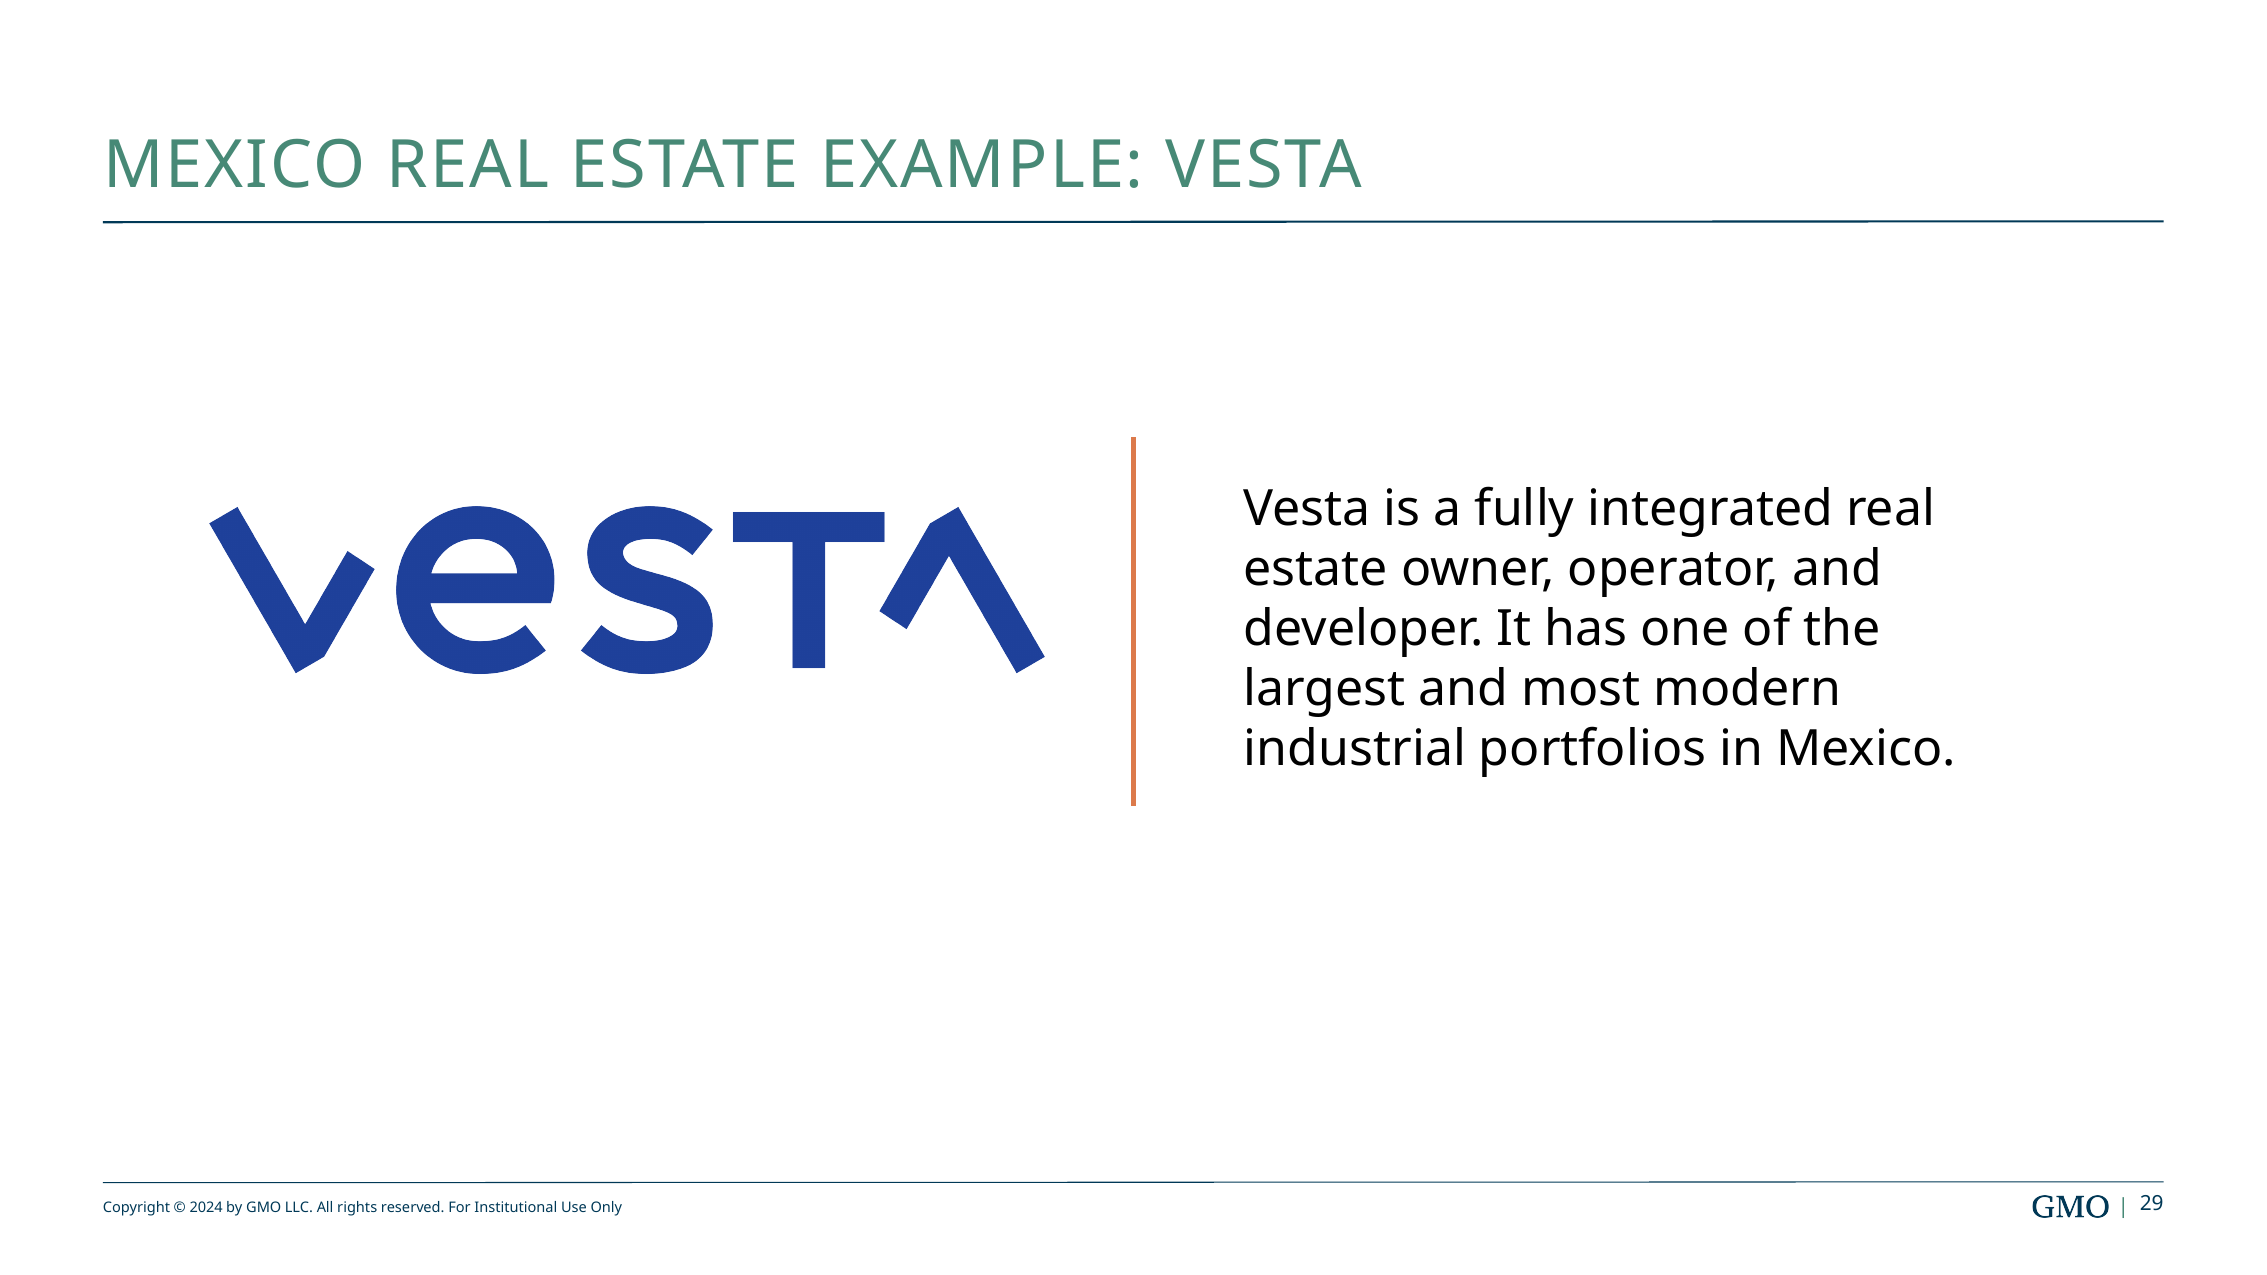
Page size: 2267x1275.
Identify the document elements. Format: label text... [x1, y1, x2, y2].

picture [190, 1201, 196, 1210]
picture [216, 1202, 222, 1212]
picture [198, 1201, 204, 1208]
picture [495, 1202, 500, 1211]
picture [458, 1204, 463, 1212]
picture [257, 1202, 262, 1212]
picture [227, 1201, 237, 1209]
title Mexico Real Estate Example: Vesta [103, 75, 2164, 202]
picture [338, 1204, 343, 1212]
picture [480, 1204, 486, 1212]
picture [138, 1204, 143, 1212]
text_box Vesta is a fully integrated real estate owner, operator, and developer. It has one of the largest and most modern industrial portfolios in Mexico. [1209, 468, 2045, 775]
picture [174, 1201, 184, 1212]
picture [579, 1204, 585, 1212]
picture [411, 1204, 416, 1212]
picture [528, 1204, 535, 1212]
picture [572, 1204, 577, 1212]
picture [204, 499, 1057, 693]
picture [504, 1202, 509, 1211]
picture [537, 1204, 543, 1212]
